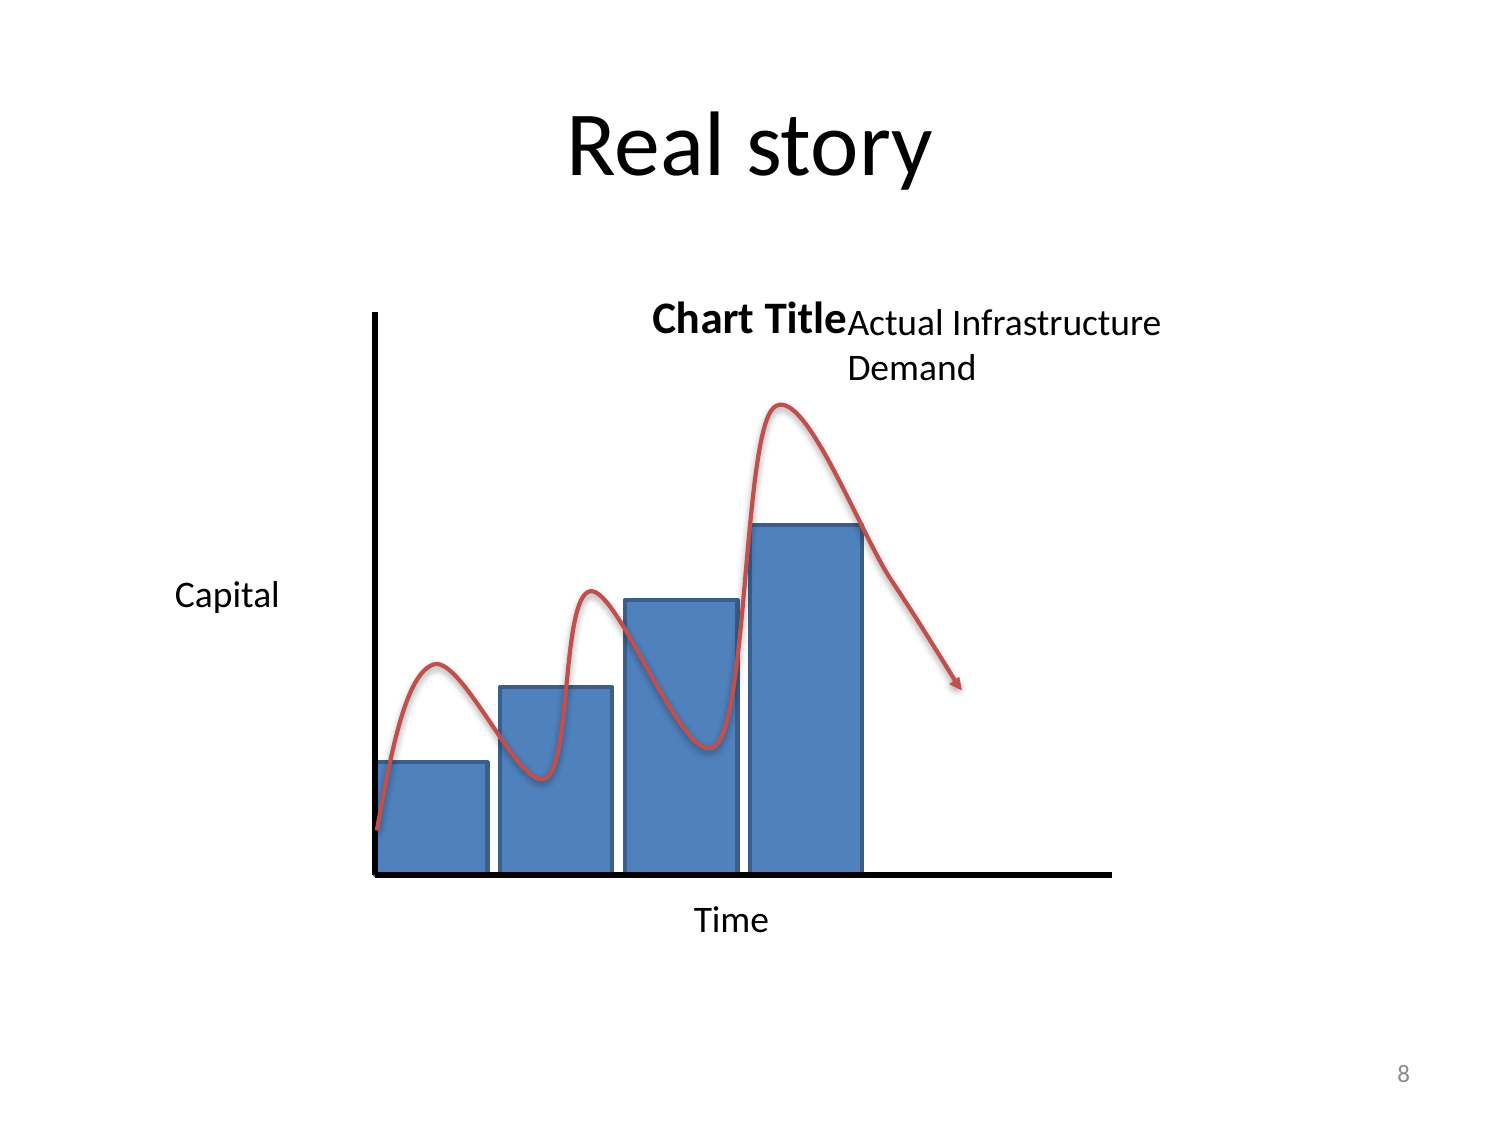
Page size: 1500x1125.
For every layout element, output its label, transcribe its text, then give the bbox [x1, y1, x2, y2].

title Real story [75, 45, 1425, 233]
chart [74, 262, 1426, 1006]
slide_number 8 [1074, 1042, 1425, 1103]
